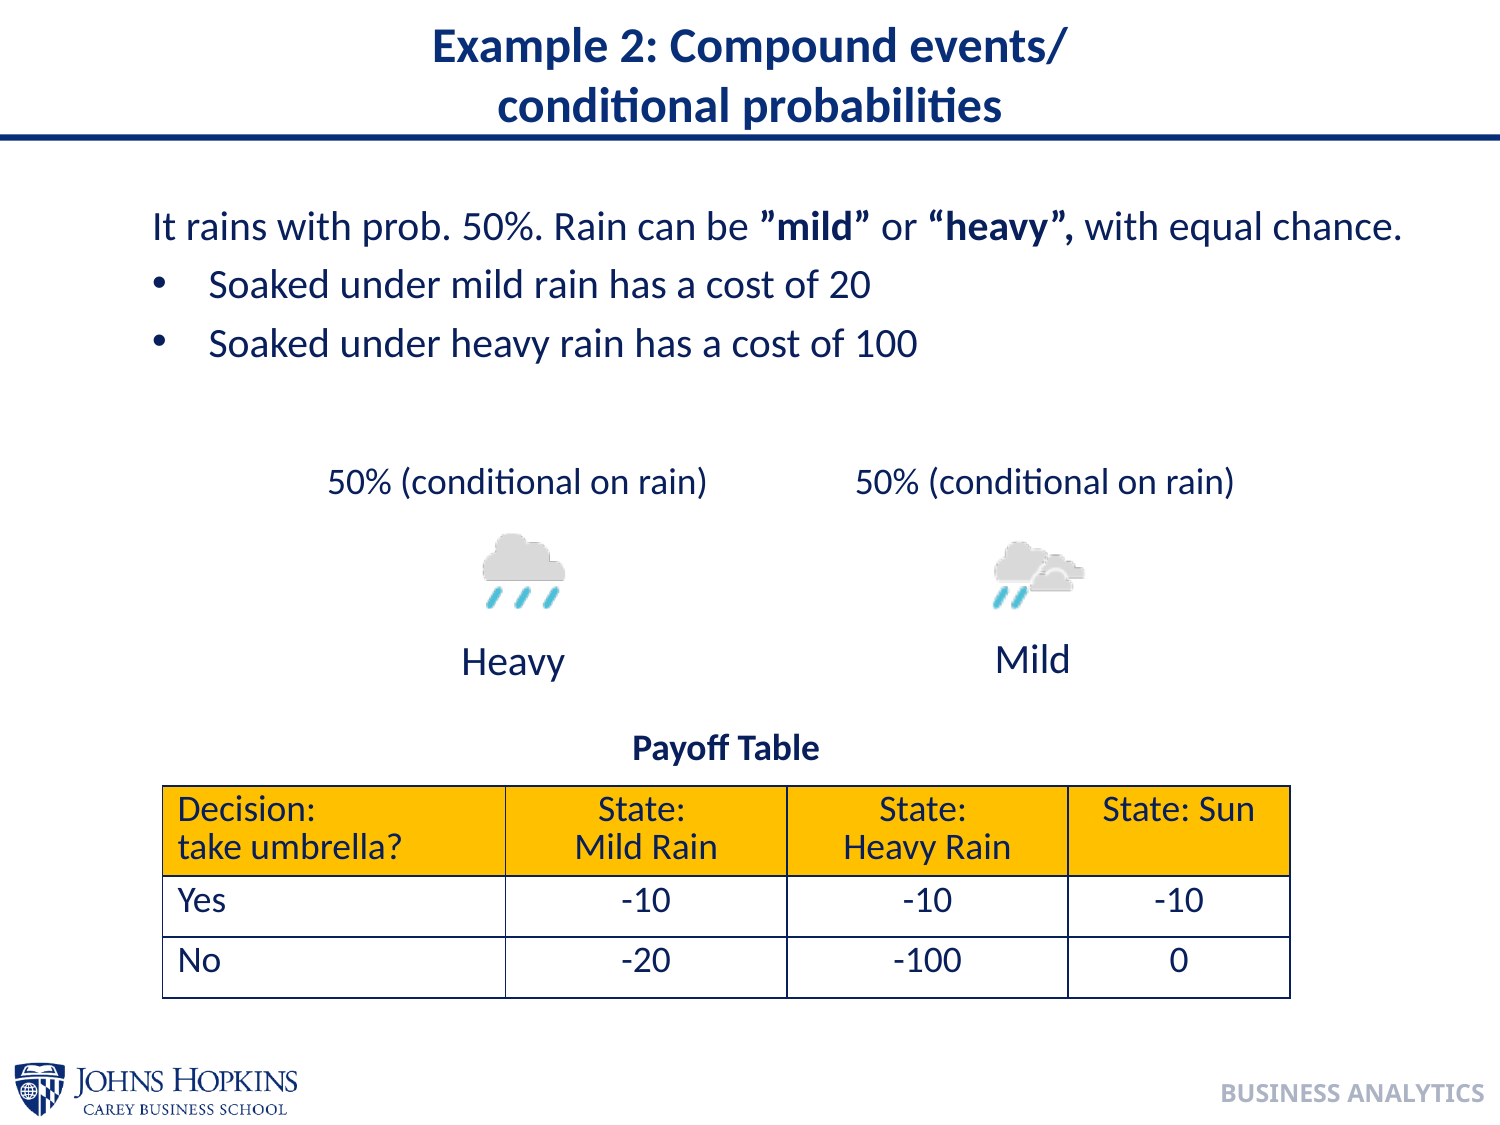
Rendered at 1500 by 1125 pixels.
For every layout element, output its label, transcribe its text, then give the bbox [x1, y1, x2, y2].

title Example 2: Compound events/ conditional probabilities [103, 0, 1397, 181]
table_cell -10 [788, 877, 1067, 936]
text_box Mild [877, 599, 1087, 690]
table_header Payoff Table [163, 725, 1290, 785]
text_box It rains with prob. 50%. Rain can be ”mild” or “heavy”, with equal chance. Soaked under mild rain has a cost of 20 Soaked under heavy rain has a cost of 100 [137, 191, 1475, 373]
table_cell State: Sun [1069, 787, 1289, 875]
table_cell Yes [163, 877, 505, 936]
picture [0, 1008, 350, 1125]
text_box 50% (conditional on rain) [840, 449, 1260, 509]
table_cell -100 [788, 938, 1067, 997]
table_cell -10 [506, 877, 786, 936]
table_cell No [163, 938, 505, 997]
table_cell -10 [1069, 877, 1289, 936]
table_cell State: Mild Rain [506, 787, 786, 875]
table_cell 0 [1069, 938, 1289, 997]
table_cell State: Heavy Rain [788, 787, 1067, 875]
text_box Heavy [343, 600, 581, 691]
table_cell -20 [506, 938, 786, 997]
text_box 50% (conditional on rain) [312, 449, 786, 509]
picture [987, 524, 1088, 626]
picture [474, 524, 576, 626]
table_cell Decision: take umbrella? [163, 787, 505, 875]
